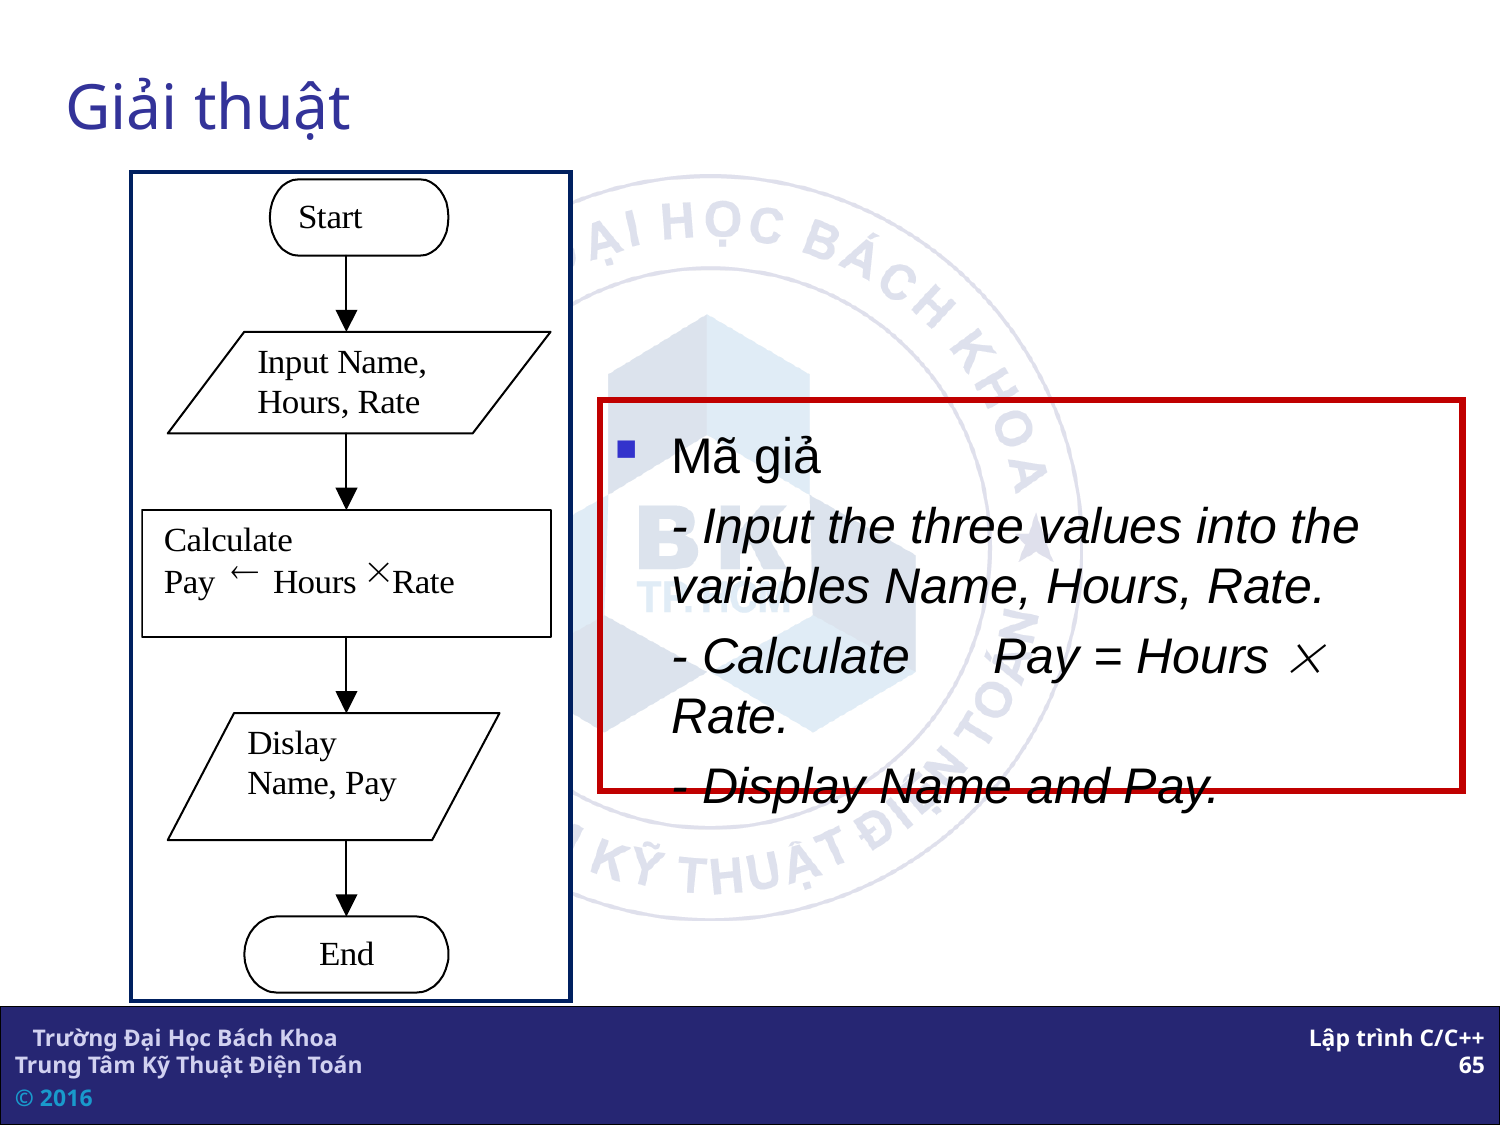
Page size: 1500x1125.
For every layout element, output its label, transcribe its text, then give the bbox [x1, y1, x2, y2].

text_box Mã giả - Input the three values into the variables Name, Hours, Rate. - Calculate Pay = Hours  Rate. - Display Name and Pay. [600, 399, 1463, 792]
picture [132, 173, 569, 1000]
picture [573, 174, 1083, 921]
title Giải thuật [50, 12, 1463, 150]
